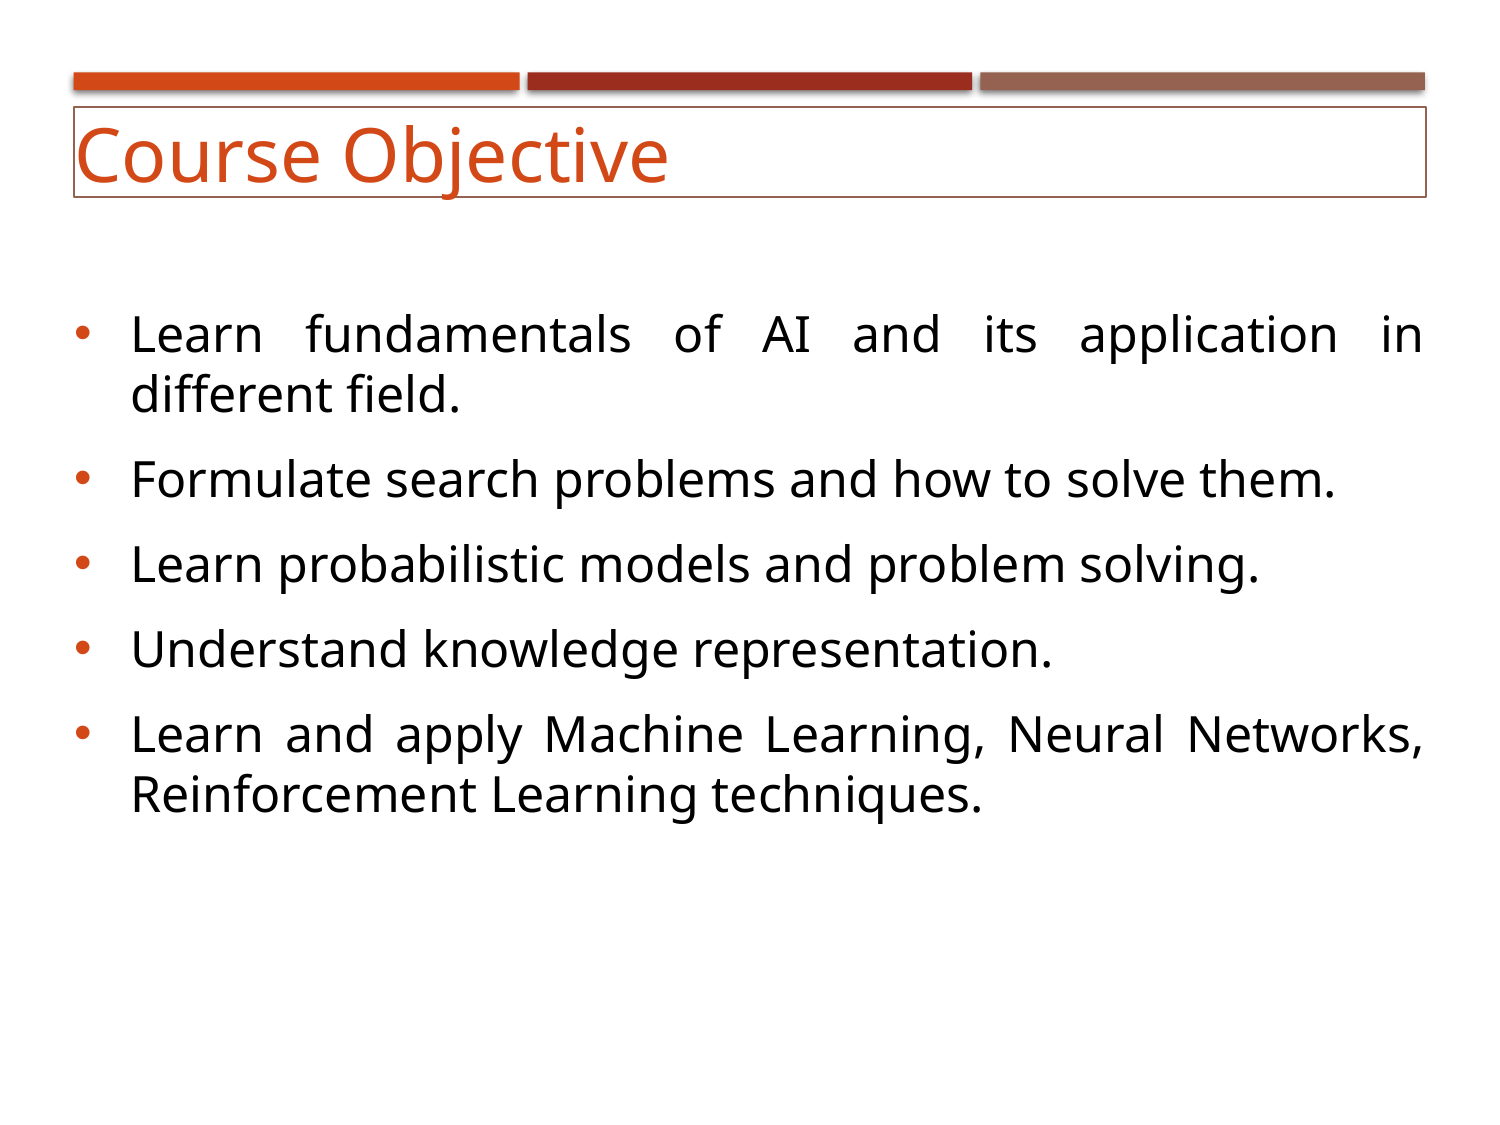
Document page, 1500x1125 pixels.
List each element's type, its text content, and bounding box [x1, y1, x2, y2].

text_box Course Objective [74, 106, 1426, 198]
text_box Learn fundamentals of AI and its application in different field. Formulate search problems and how to solve them. Learn probabilistic models and problem solving. Understand knowledge representation. Learn and apply Machine Learning, Neural Networks, Reinforcement Learning techniques. [74, 302, 1426, 823]
